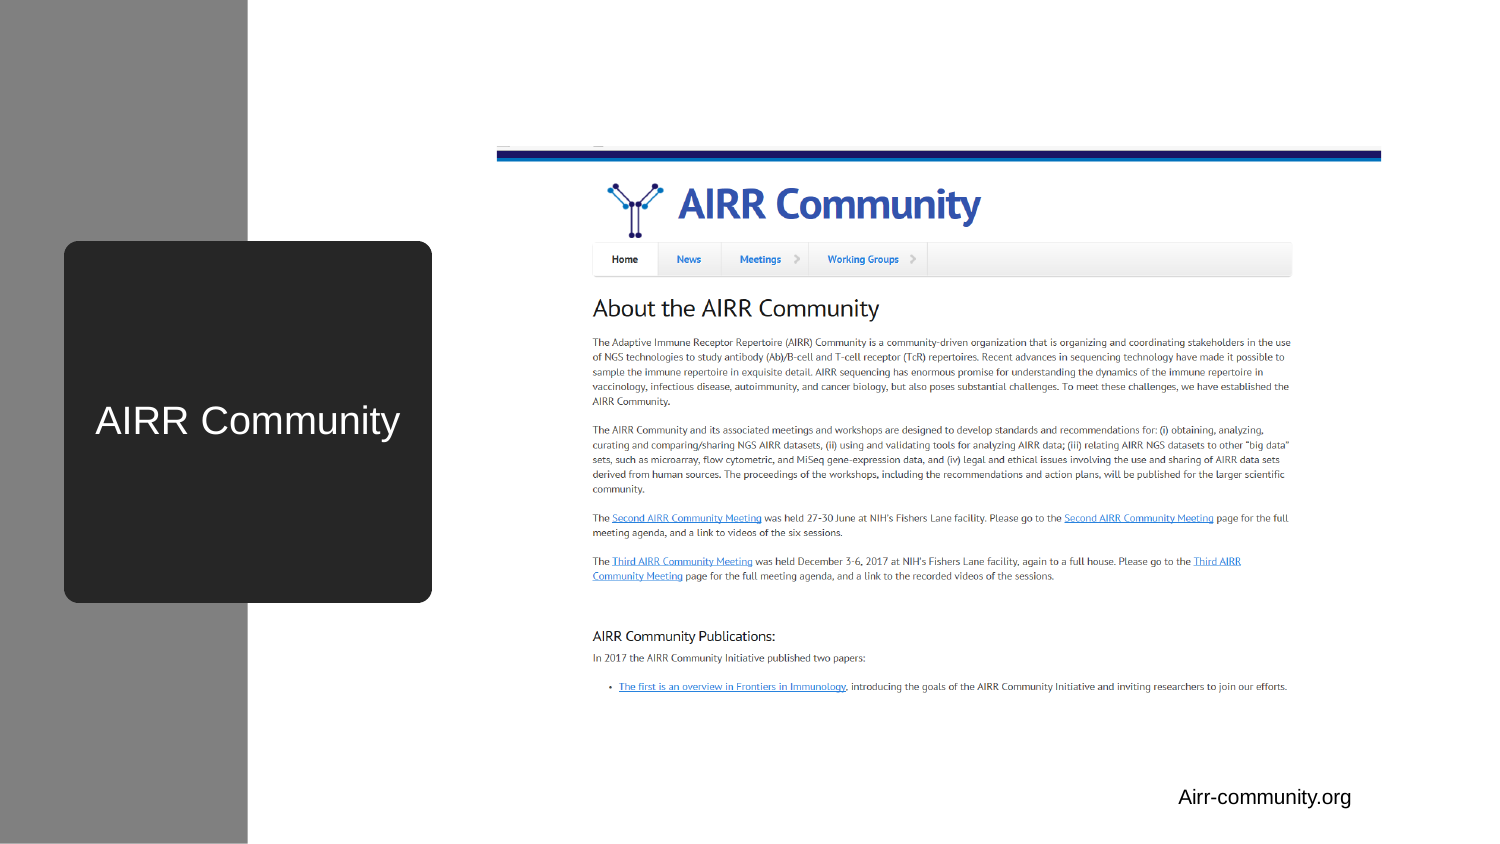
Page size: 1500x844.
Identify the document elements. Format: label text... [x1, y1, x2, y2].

text_box Airr-community.org [1163, 776, 1367, 817]
title AIRR Community [78, 255, 418, 589]
picture [496, 146, 1382, 698]
text_box [0, 0, 250, 844]
